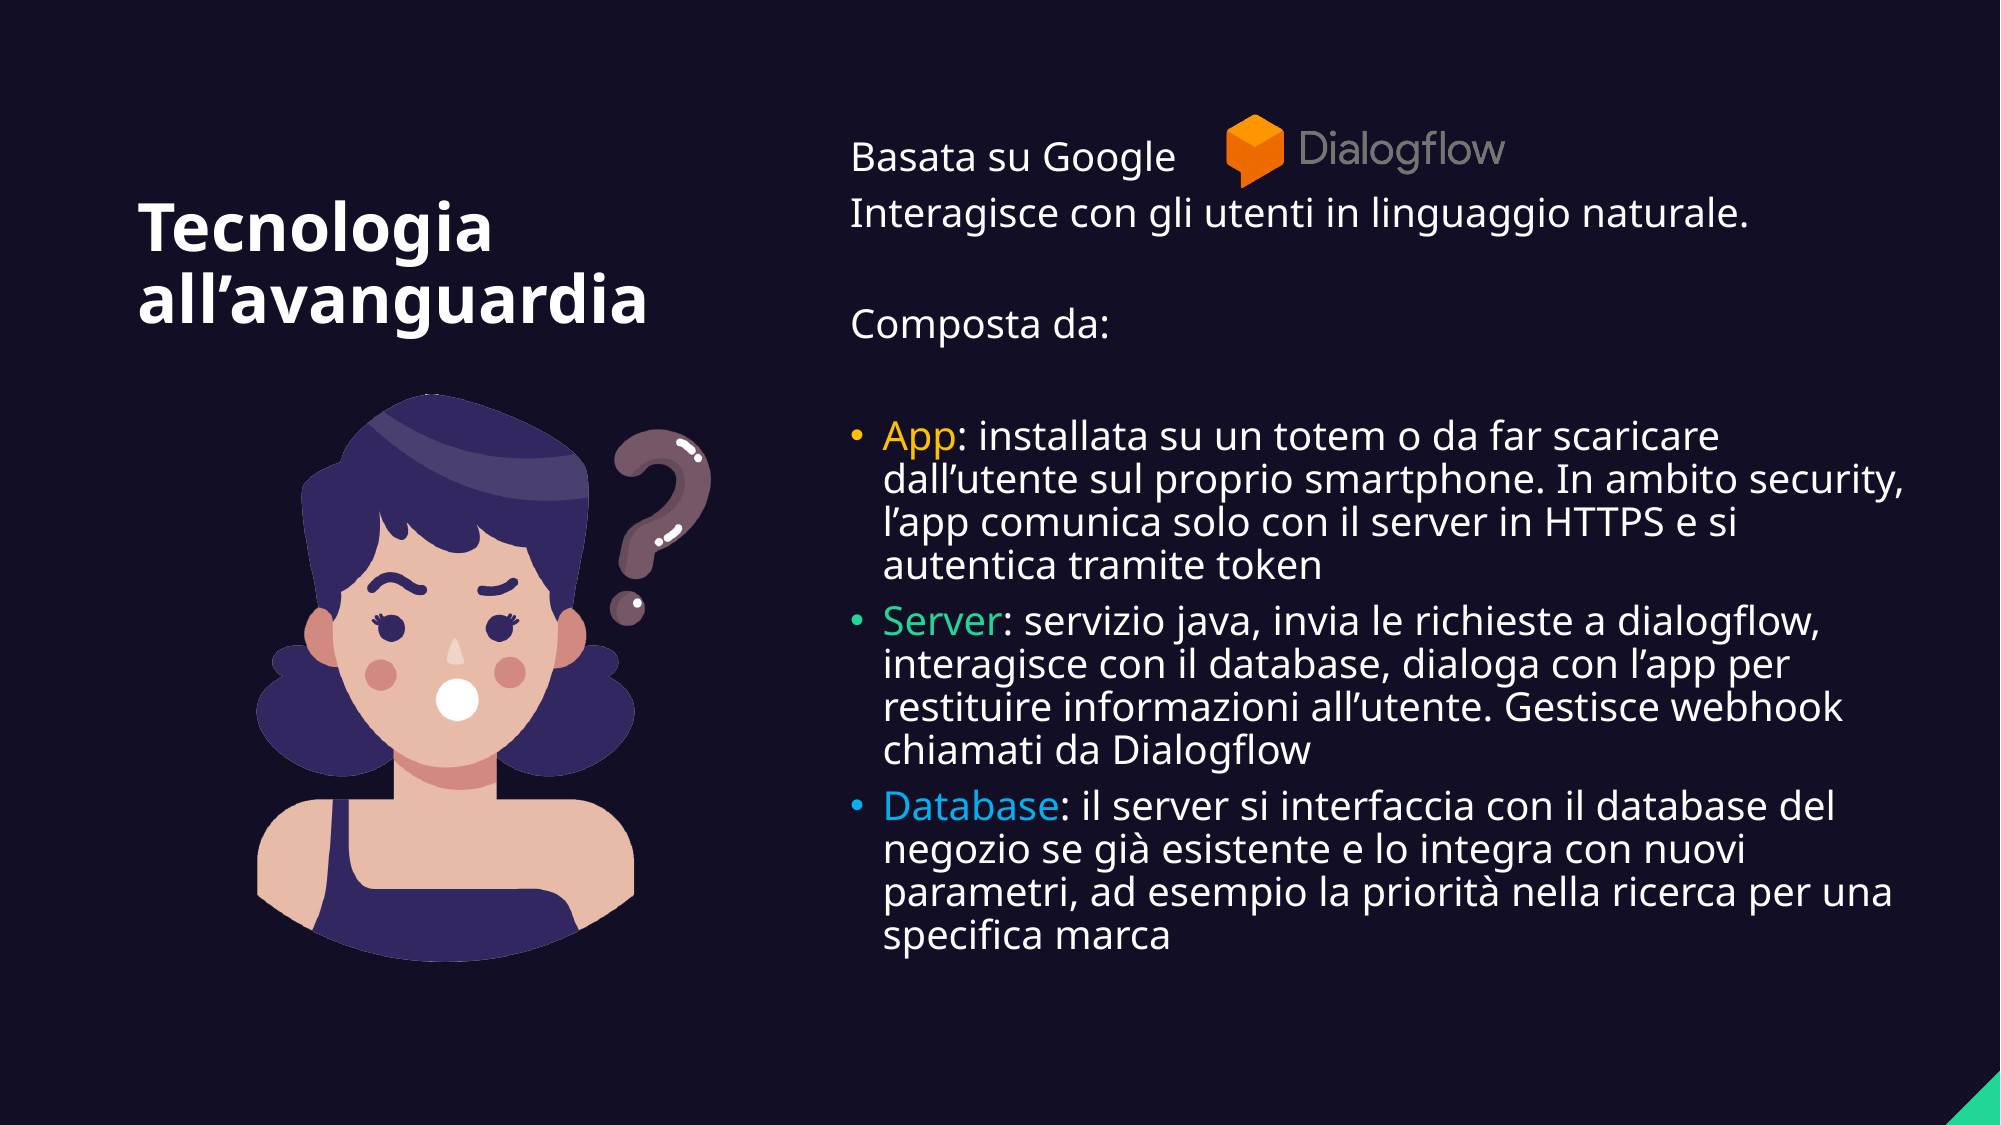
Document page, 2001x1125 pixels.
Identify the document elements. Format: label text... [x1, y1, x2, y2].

picture [1204, 94, 1528, 207]
list Basata su Google Interagisce con gli utenti in linguaggio naturale. Composta da: App: installata su un totem o da far scaricare dall’utente sul proprio smartphone. In ambito security, l’app comunica solo con il server in HTTPS e si autentica tramite token Server: servizio java, invia le richieste a dialogflow, interagisce con il database, dialoga con l’app per restituire informazioni all’utente. Gestisce webhook chiamati da Dialogflow Database: il server si interfaccia con il database del negozio se già esistente e lo integra con nuovi parametri, ad esempio la priorità nella ricerca per una specifica marca [850, 137, 1918, 962]
picture [160, 394, 728, 962]
title Tecnologia all’avanguardia [137, 75, 783, 338]
